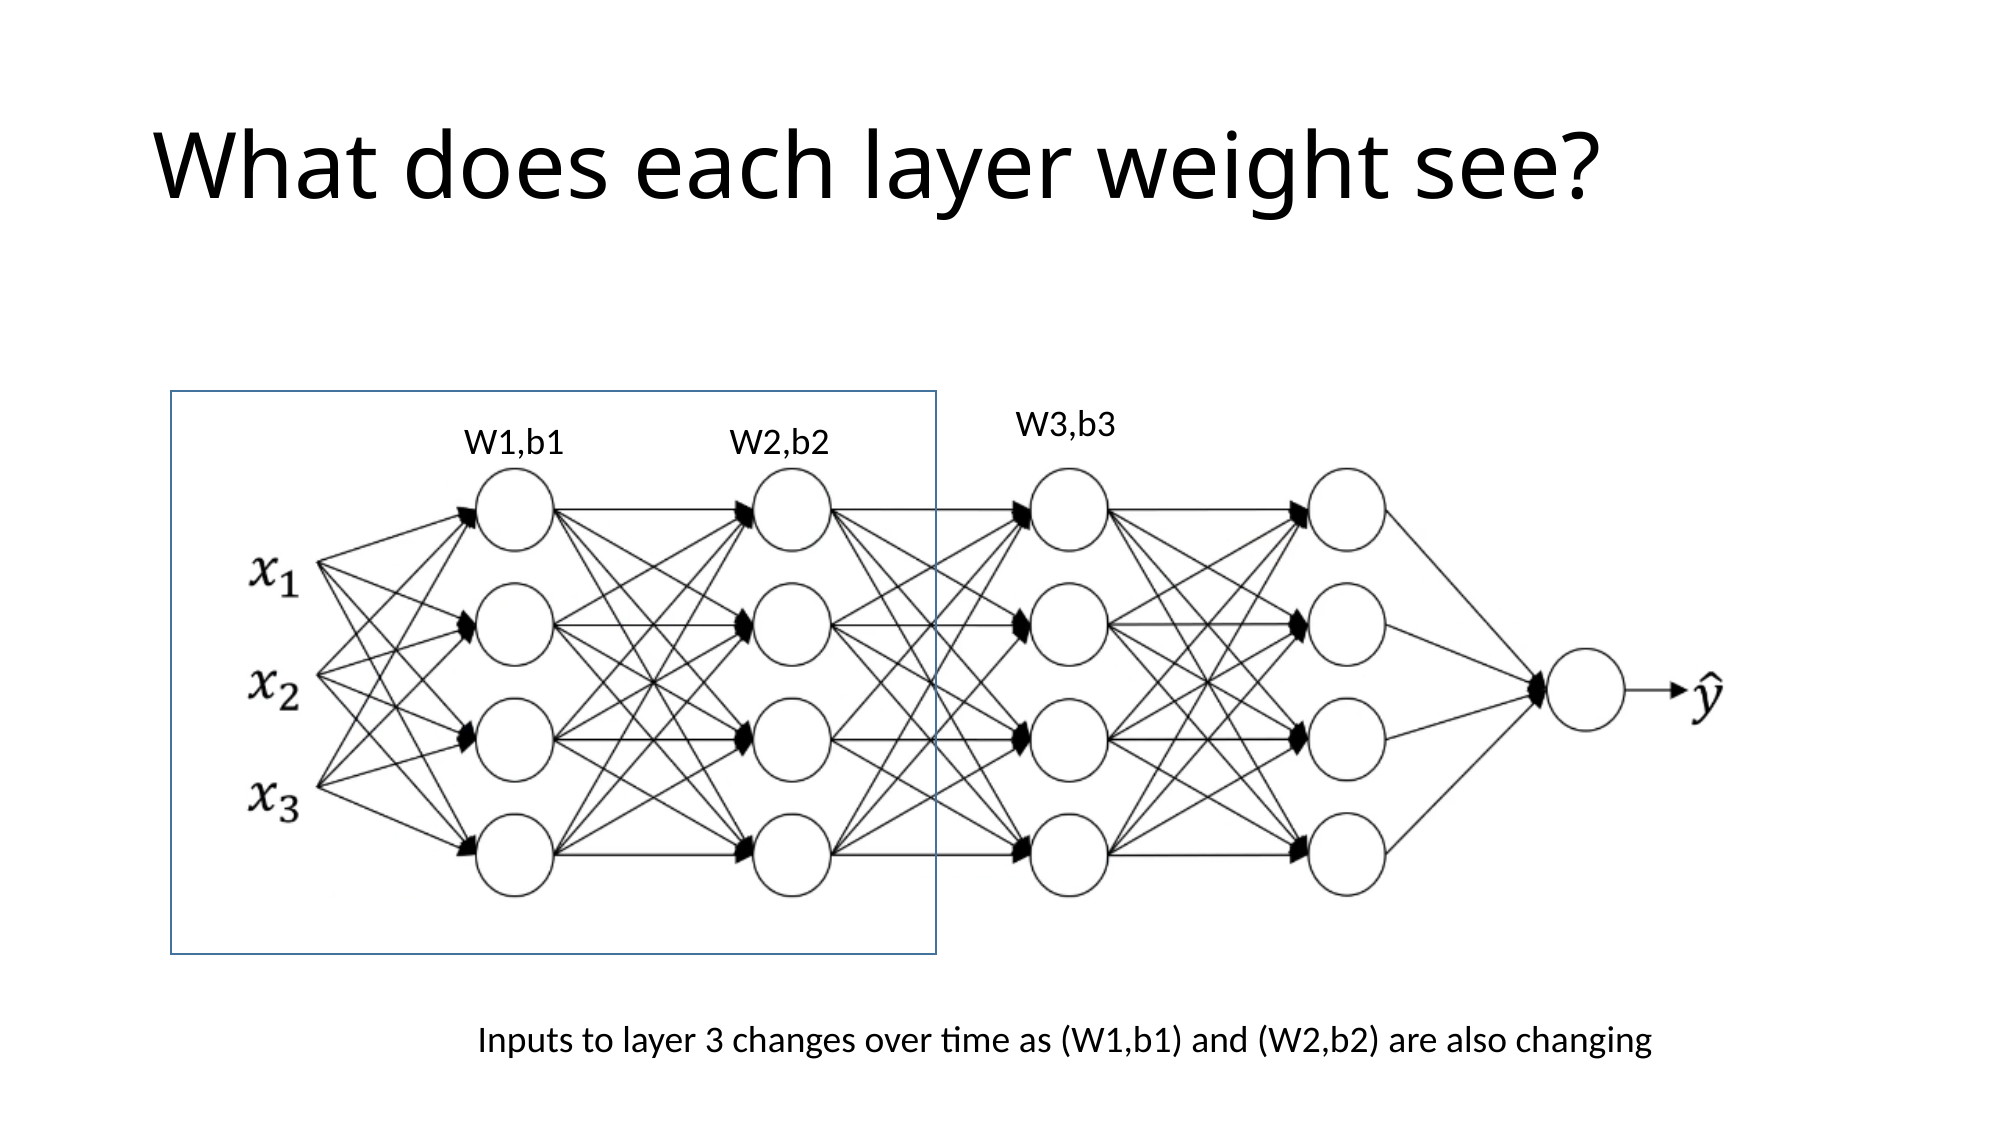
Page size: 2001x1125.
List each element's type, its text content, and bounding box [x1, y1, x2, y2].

text_box W1,b1 [449, 409, 580, 440]
picture [205, 440, 1795, 966]
text_box [170, 390, 937, 955]
text_box W3,b3 [1000, 391, 1131, 440]
text_box Inputs to layer 3 changes over time as (W1,b1) and (W2,b2) are also changing [462, 1007, 1669, 1067]
text_box W2,b2 [714, 409, 845, 440]
title What does each layer weight see? [137, 59, 1863, 278]
